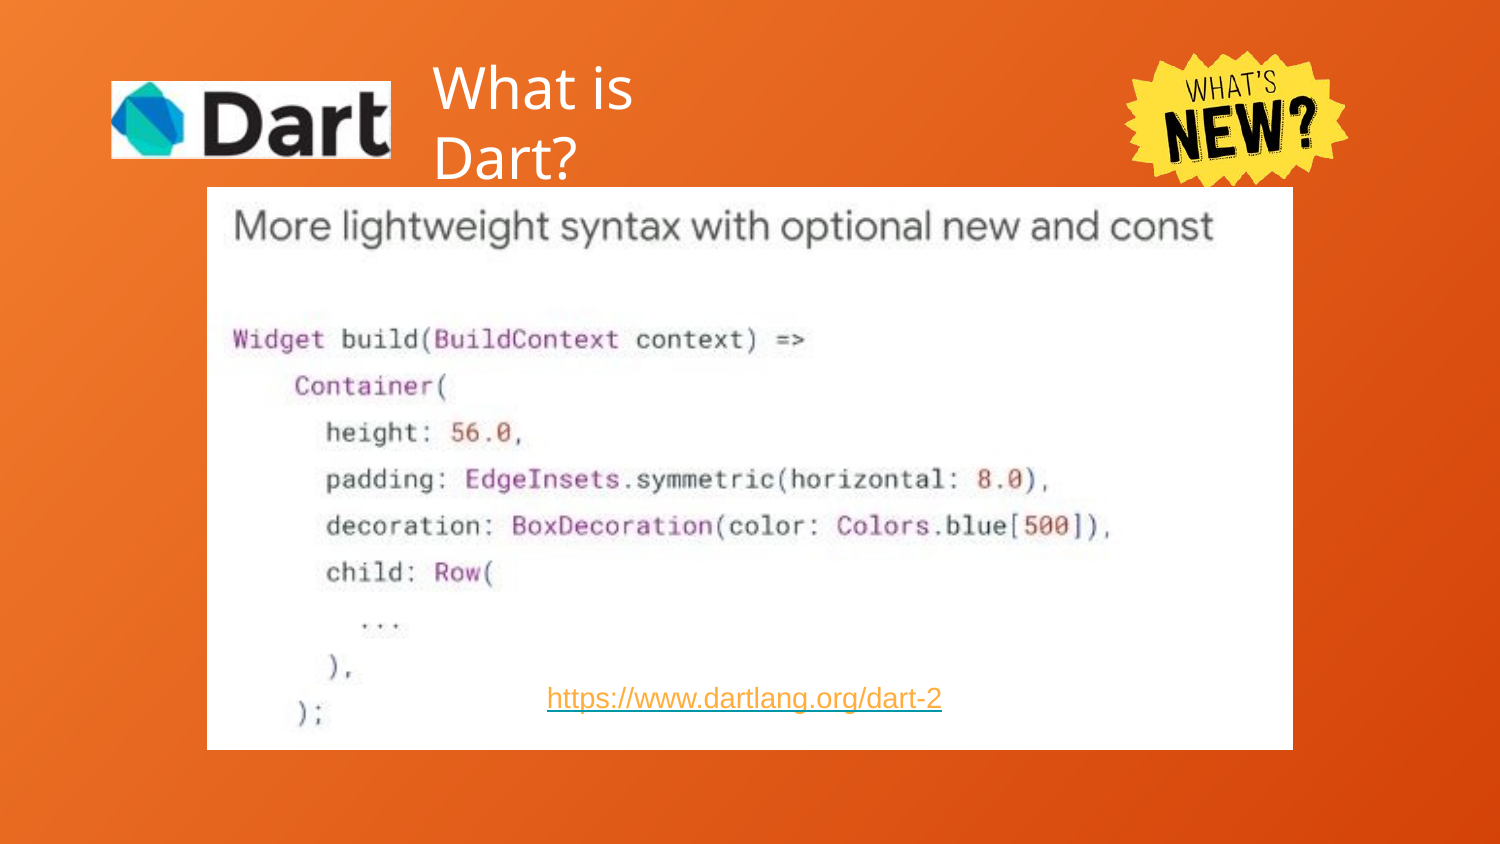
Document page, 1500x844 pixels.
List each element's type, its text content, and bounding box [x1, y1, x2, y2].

text_box https://www.dartlang.org/dart-2 [544, 677, 948, 715]
text_box [111, 81, 391, 159]
text_box [1121, 22, 1351, 218]
text_box [207, 187, 1293, 750]
title What is Dart? [430, 48, 788, 187]
